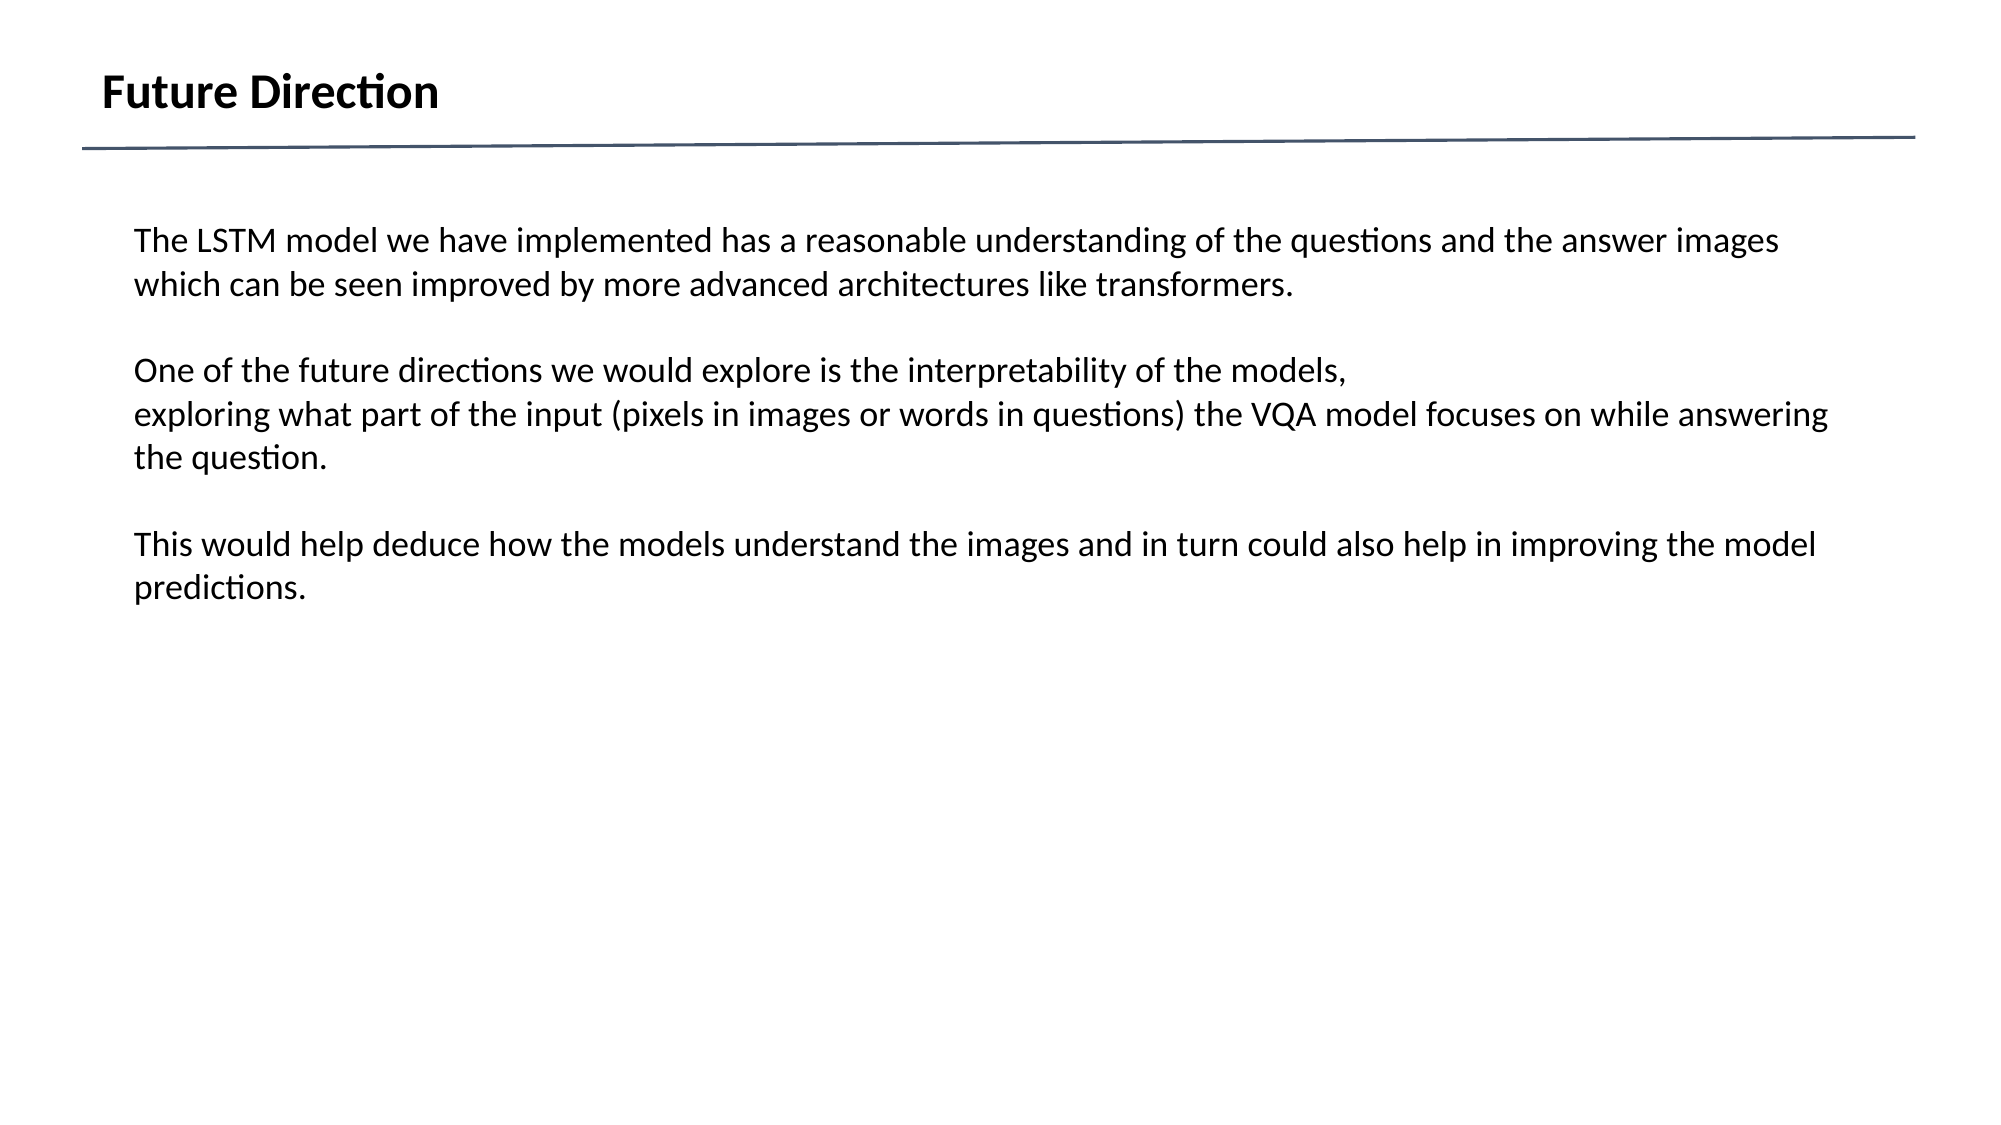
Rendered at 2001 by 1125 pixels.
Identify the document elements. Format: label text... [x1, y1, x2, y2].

text_box Future Direction [81, 150, 1732, 259]
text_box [81, 137, 1916, 150]
text_box The LSTM model we have implemented has a reasonable understanding of the questions and the answer images which can be seen improved by more advanced architectures like transformers. One of the future directions we would explore is the interpretability of the models, exploring what part of the input (pixels in images or words in questions) the VQA model focuses on while answering the question. This would help deduce how the models understand the images and in turn could also help in improving the model predictions. [82, 196, 1881, 627]
text_box Future Direction [81, 38, 1732, 137]
